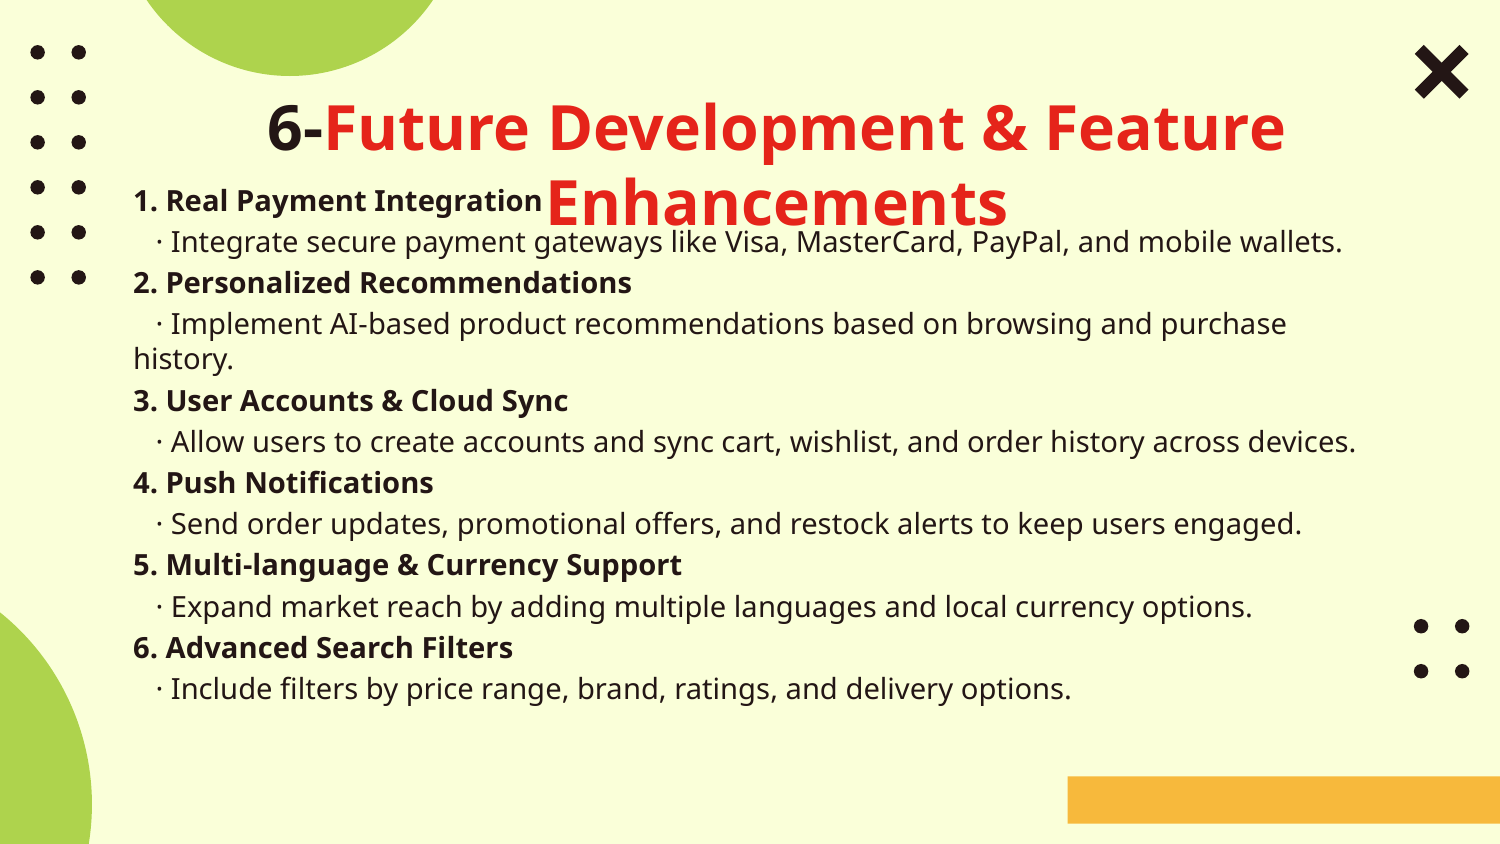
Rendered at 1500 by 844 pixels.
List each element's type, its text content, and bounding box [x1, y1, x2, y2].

list 1. Real Payment Integration · Integrate secure payment gateways like Visa, MasterCard, PayPal, and mobile wallets. 2. Personalized Recommendations · Implement AI-based product recommendations based on browsing and purchase history. 3. User Accounts & Cloud Sync · Allow users to create accounts and sync cart, wishlist, and order history across devices. 4. Push Notifications · Send order updates, promotional offers, and restock alerts to keep users engaged. 5. Multi-language & Currency Support · Expand market reach by adding multiple languages and local currency options. 6. Advanced Search Filters · Include filters by price range, brand, ratings, and delivery options. [118, 167, 1382, 725]
title 6-Future Development & Feature Enhancements [118, 72, 1437, 167]
